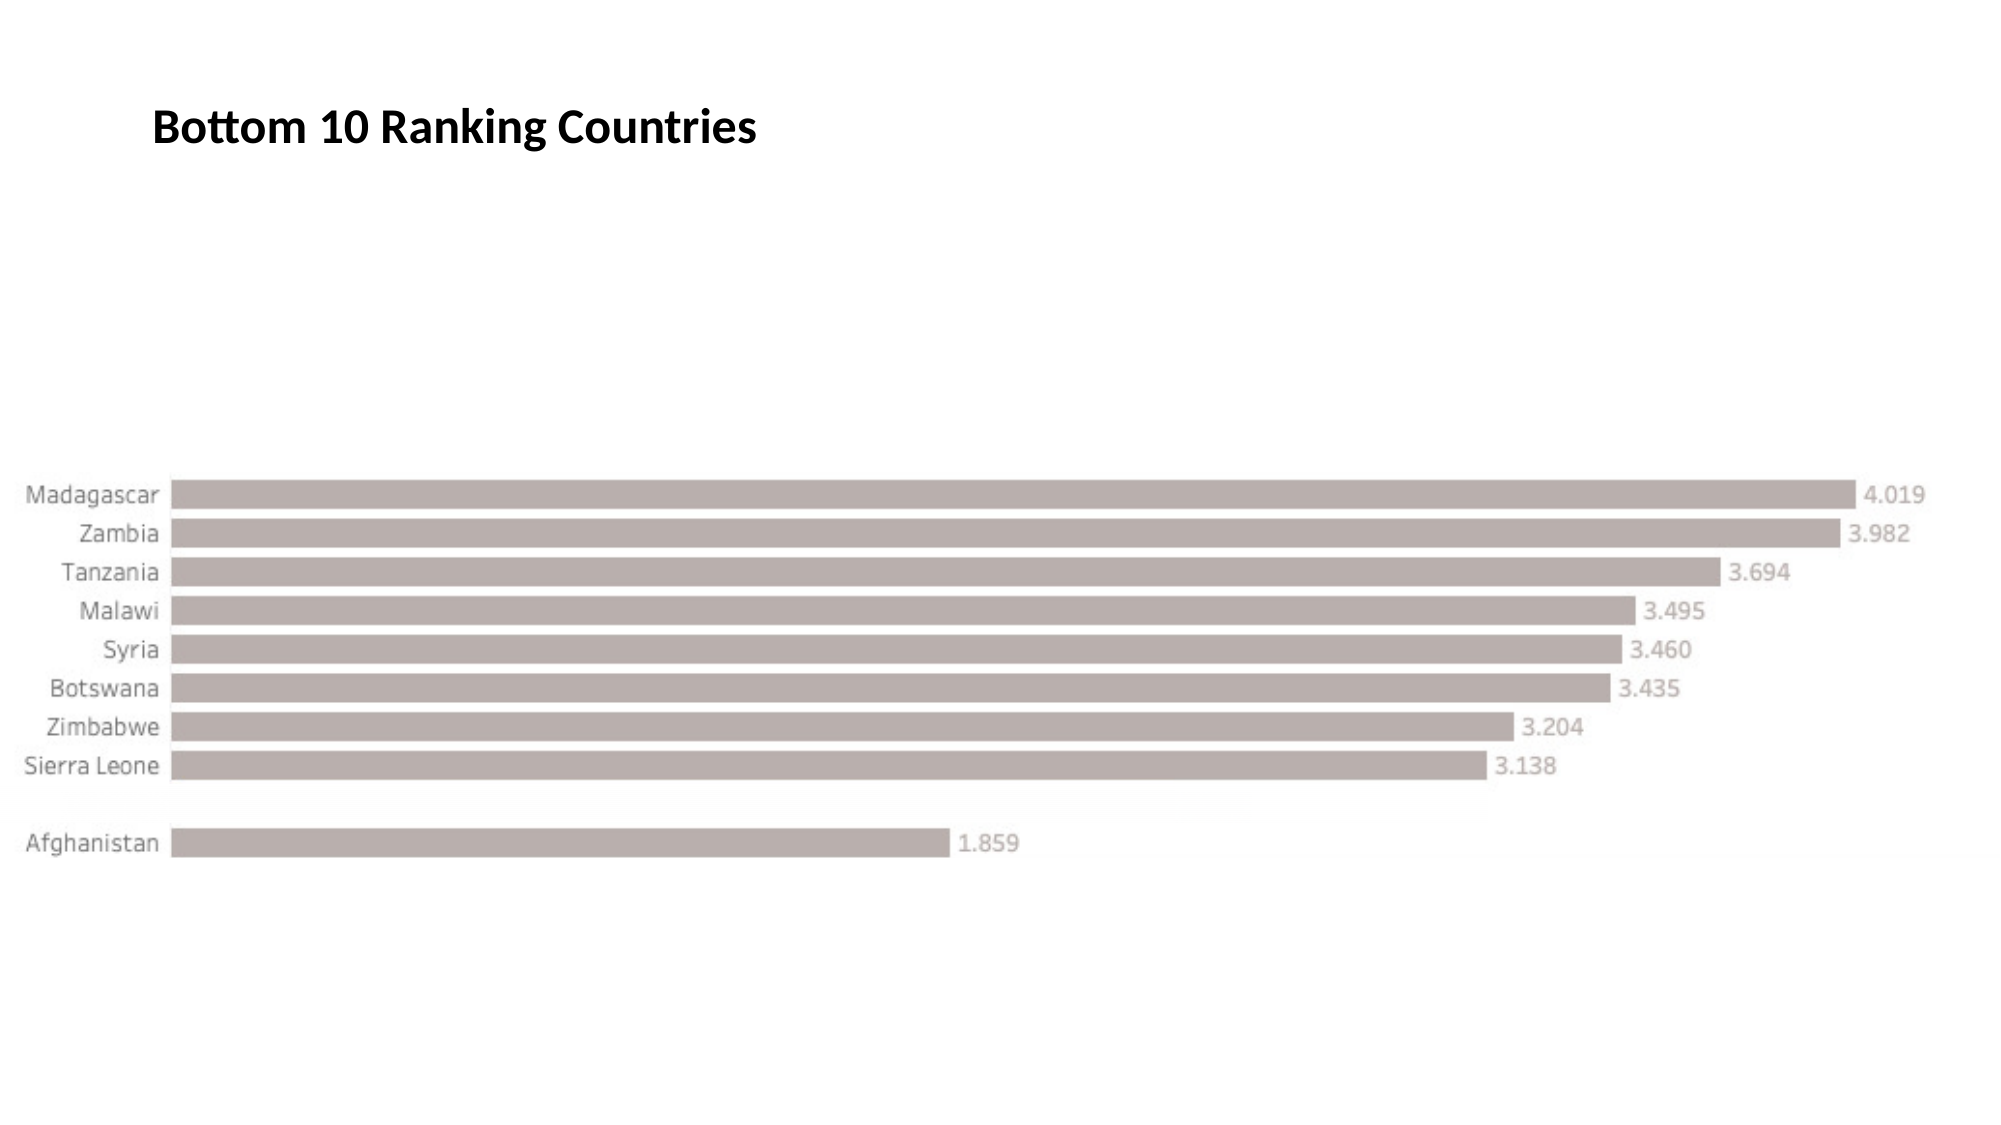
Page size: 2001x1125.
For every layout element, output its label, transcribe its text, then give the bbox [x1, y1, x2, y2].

picture [0, 194, 2000, 910]
text_box Bottom 10 Ranking Countries [137, 86, 1863, 161]
